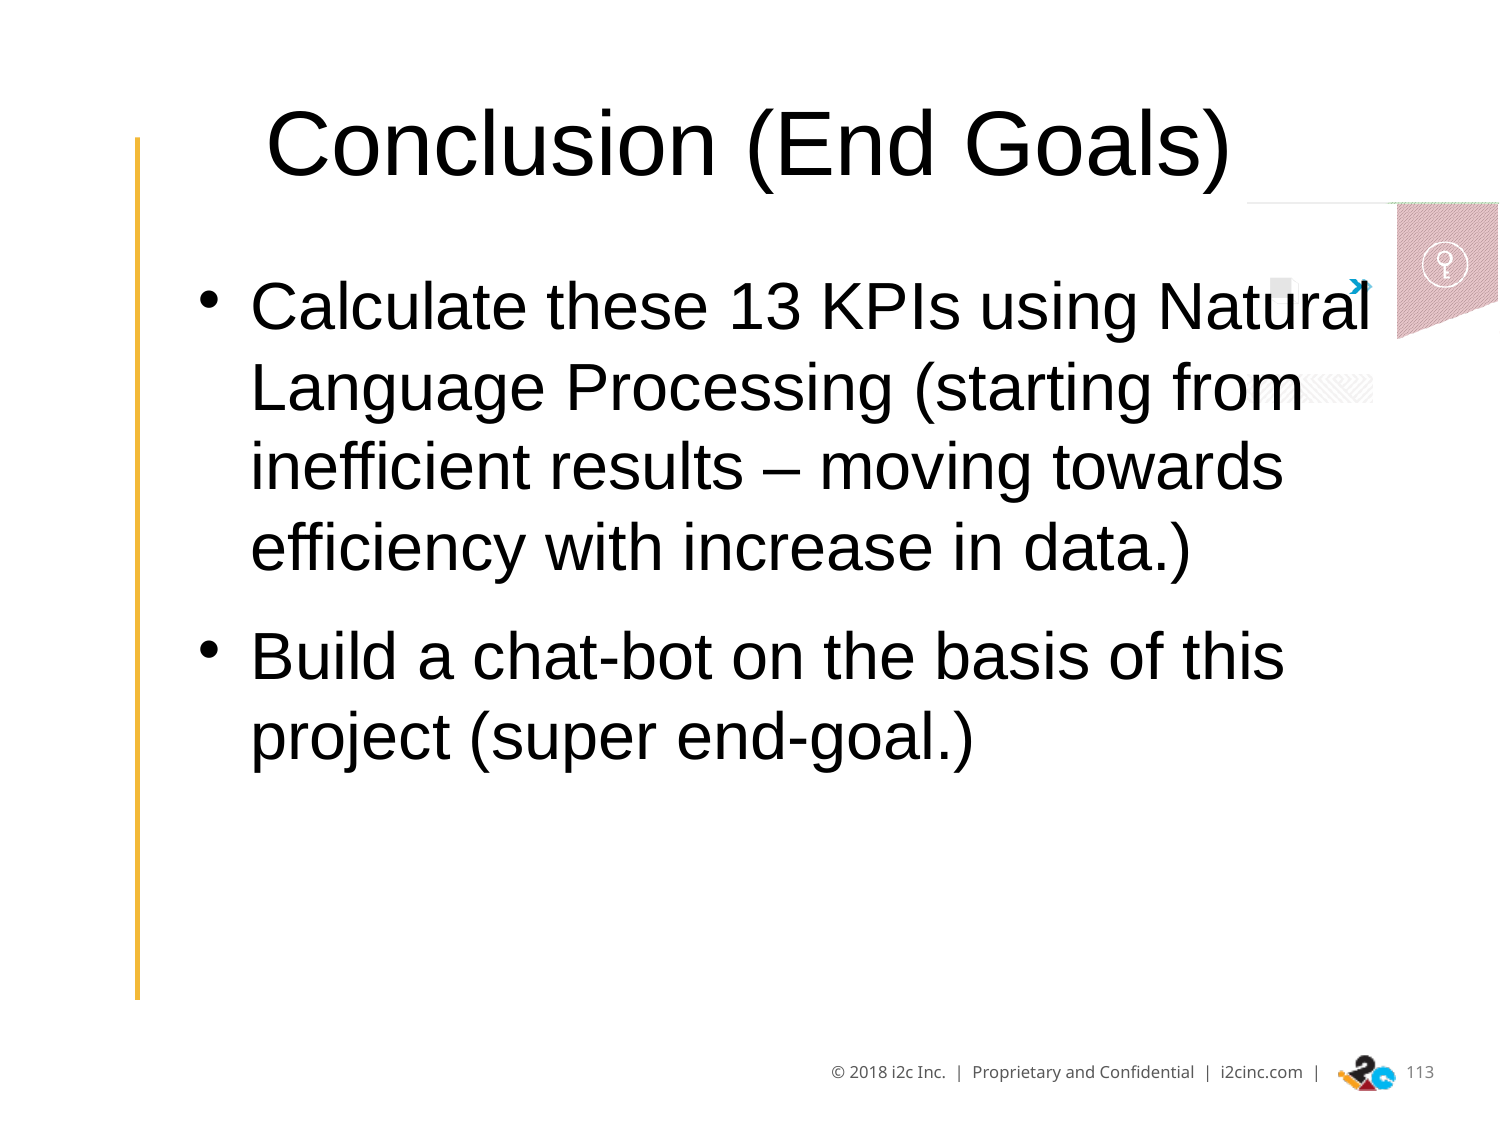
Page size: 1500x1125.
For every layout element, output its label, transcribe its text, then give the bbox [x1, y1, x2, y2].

text_box Conclusion (End Goals) [74, 83, 1425, 194]
picture [1247, 202, 1500, 403]
picture [1337, 1054, 1396, 1091]
text_box Calculate these 13 KPIs using Natural Language Processing (starting from inefficient results – moving towards efficiency with increase in data.) Build a chat-bot on the basis of this project (super end-goal.) [179, 263, 1425, 916]
